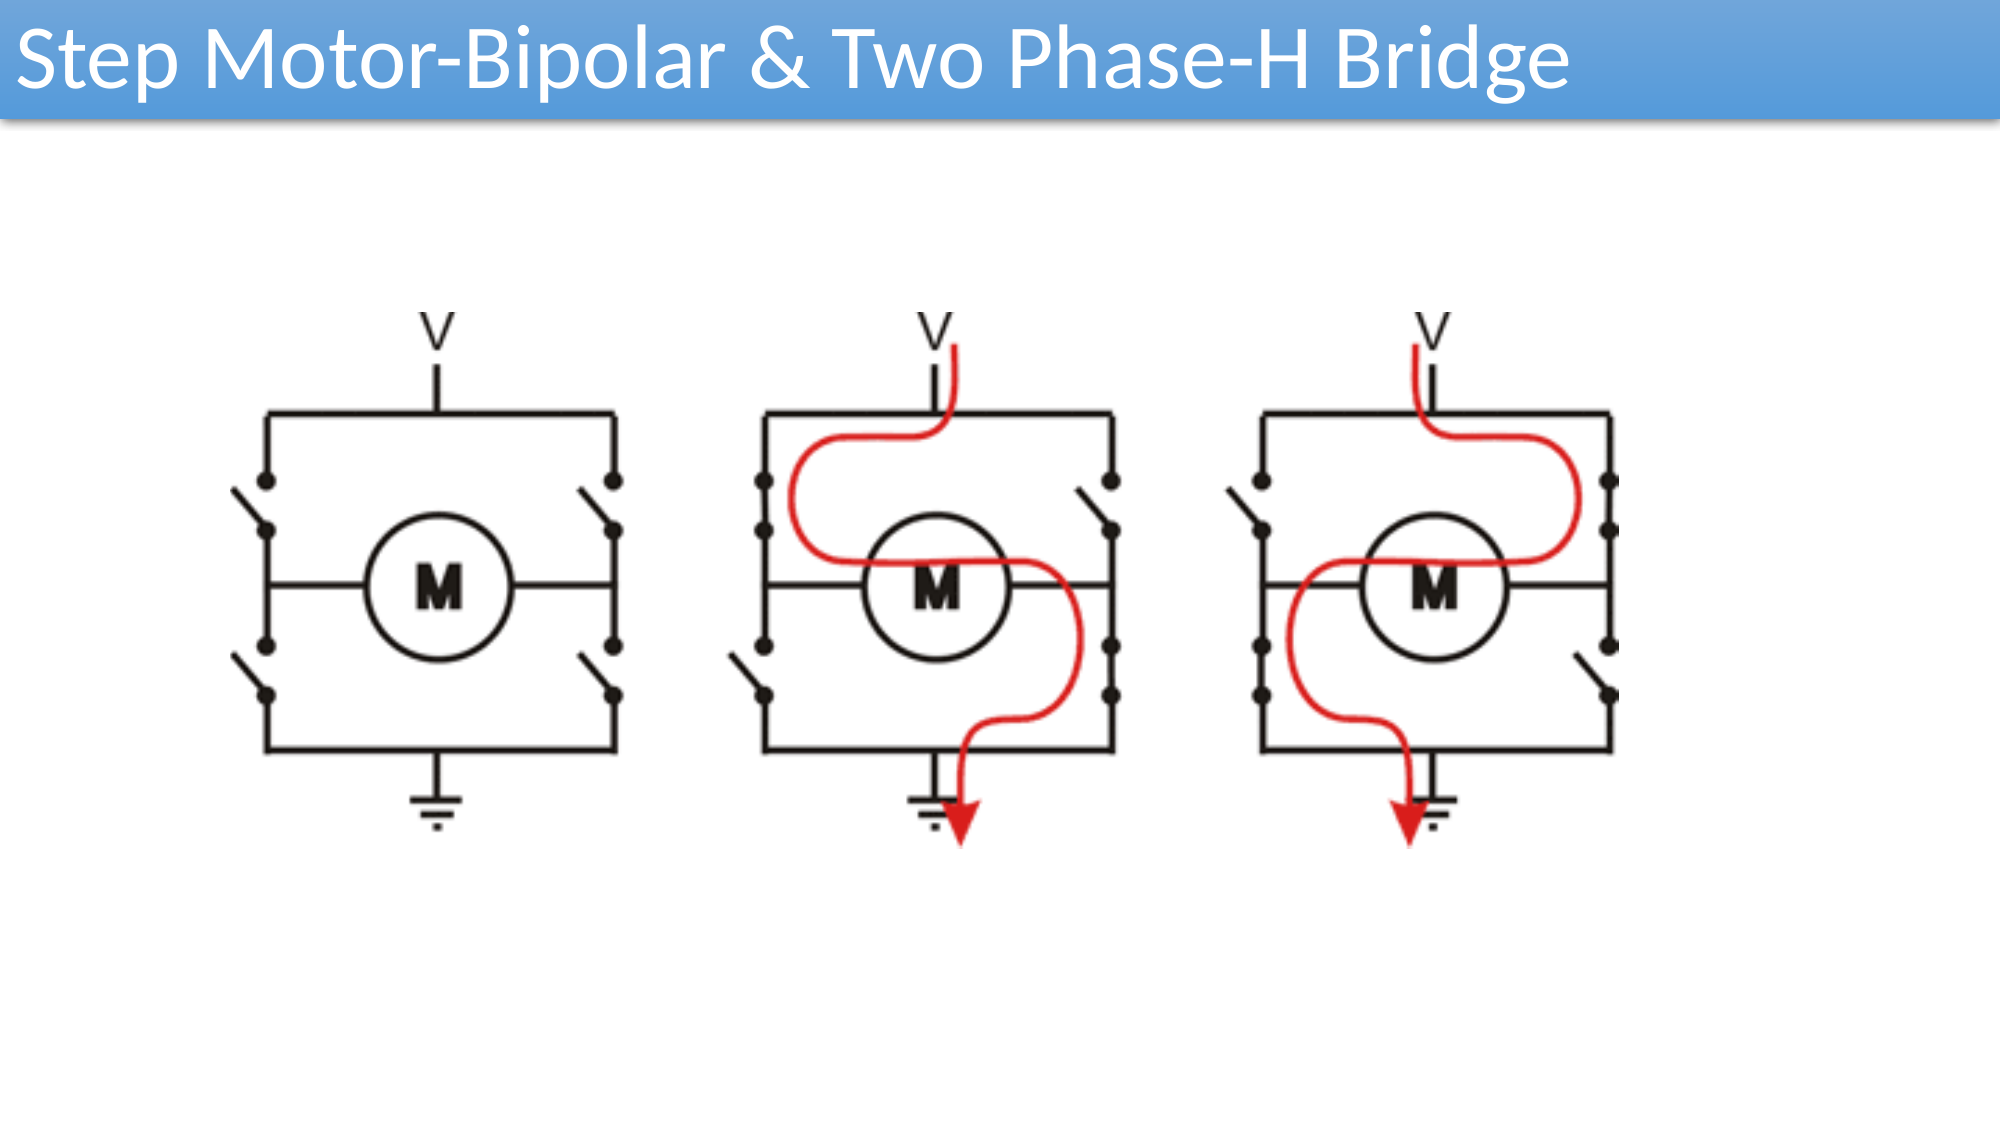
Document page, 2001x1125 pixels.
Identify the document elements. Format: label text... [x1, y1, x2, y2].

picture [230, 312, 1619, 849]
text_box Step Motor-Bipolar & Two Phase-H Bridge [0, 0, 2000, 119]
